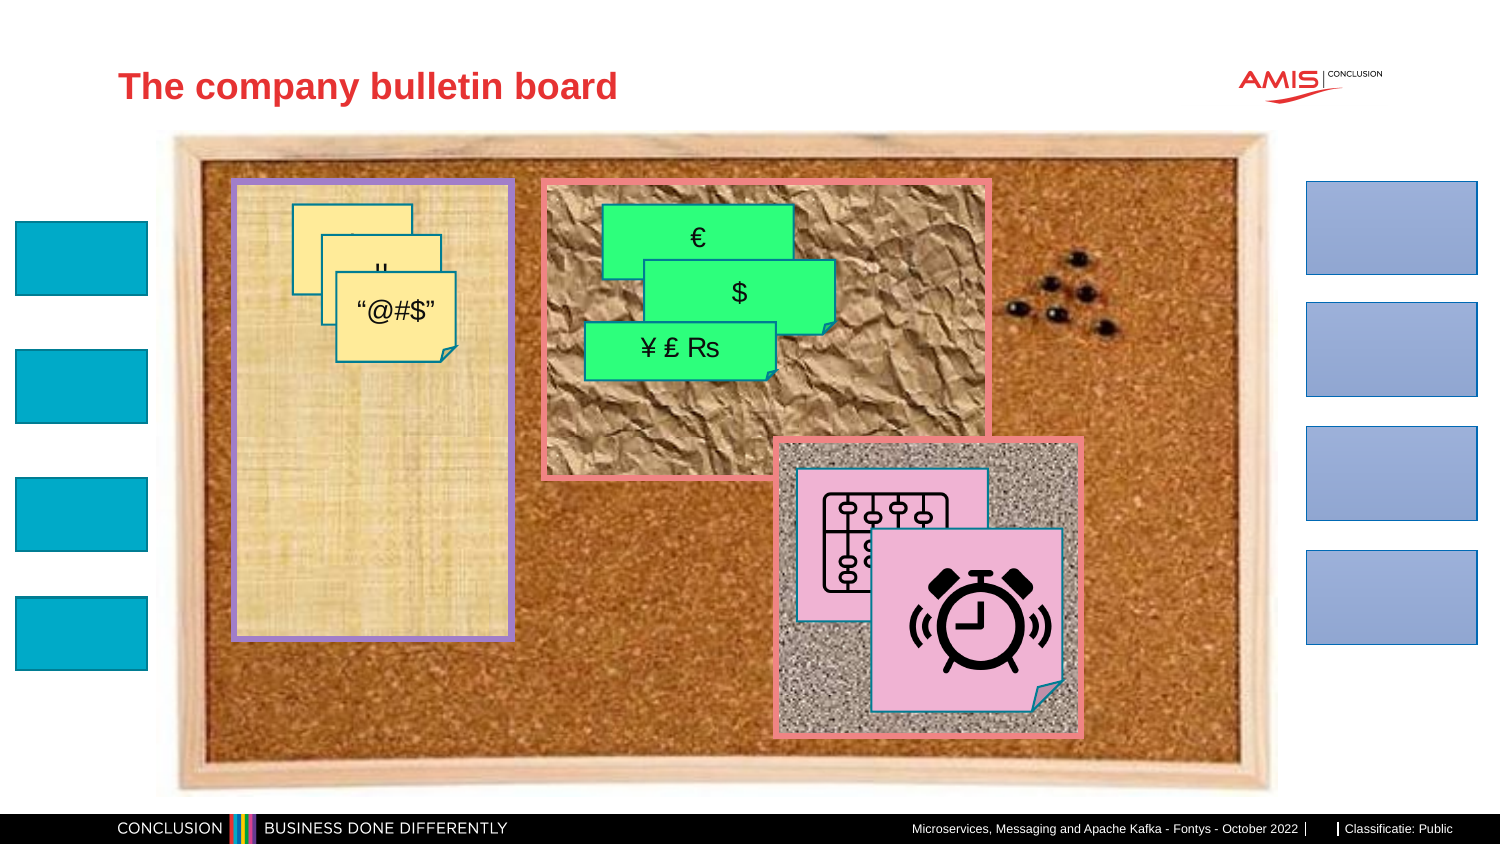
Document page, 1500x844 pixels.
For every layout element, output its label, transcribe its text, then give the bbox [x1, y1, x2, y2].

text_box [1306, 426, 1478, 521]
picture [0, 814, 236, 844]
text_box [1306, 550, 1478, 645]
text_box [15, 596, 148, 671]
text_box [15, 477, 148, 552]
picture [156, 130, 1278, 797]
text_box [1306, 181, 1478, 275]
picture [239, 814, 1500, 844]
text_box [1306, 302, 1478, 397]
title The company bulletin board [118, 47, 1205, 130]
text_box [15, 221, 148, 296]
picture [1205, 59, 1388, 106]
footer Microservices, Messaging and Apache Kafka - Fontys - October 2022 [814, 820, 1299, 839]
text_box [15, 349, 148, 424]
